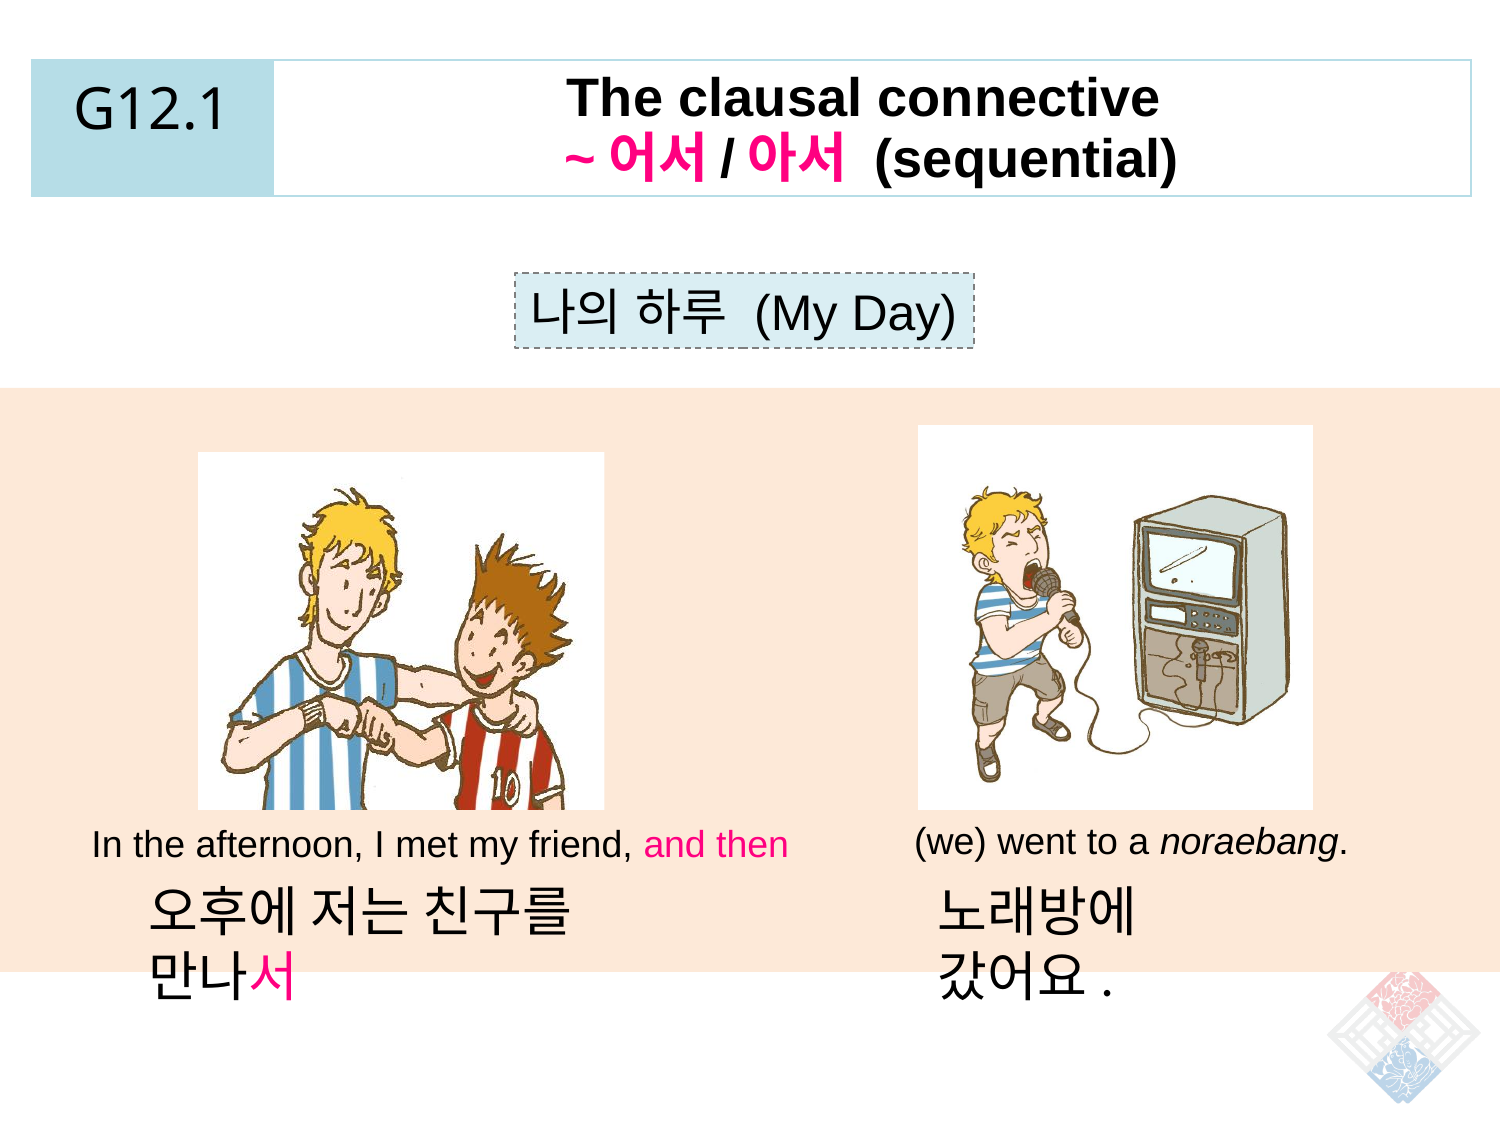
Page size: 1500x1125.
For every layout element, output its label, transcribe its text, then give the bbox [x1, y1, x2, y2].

text_box In the afternoon, I met my friend, and then [76, 812, 823, 873]
table_header The clausal connective ~어서/아서 (sequential) [274, 61, 1470, 195]
table_header G12.1 [32, 61, 272, 195]
picture [917, 424, 1314, 810]
text_box (we) went to a noraebang. [843, 809, 1420, 870]
text_box 나의 하루 (My Day) [515, 273, 974, 349]
text_box 노래방에 갔어요. [922, 870, 1313, 1015]
text_box 오후에 저는 친구를 만나서 [133, 870, 731, 1015]
text_box [0, 387, 1500, 972]
picture [197, 452, 605, 810]
